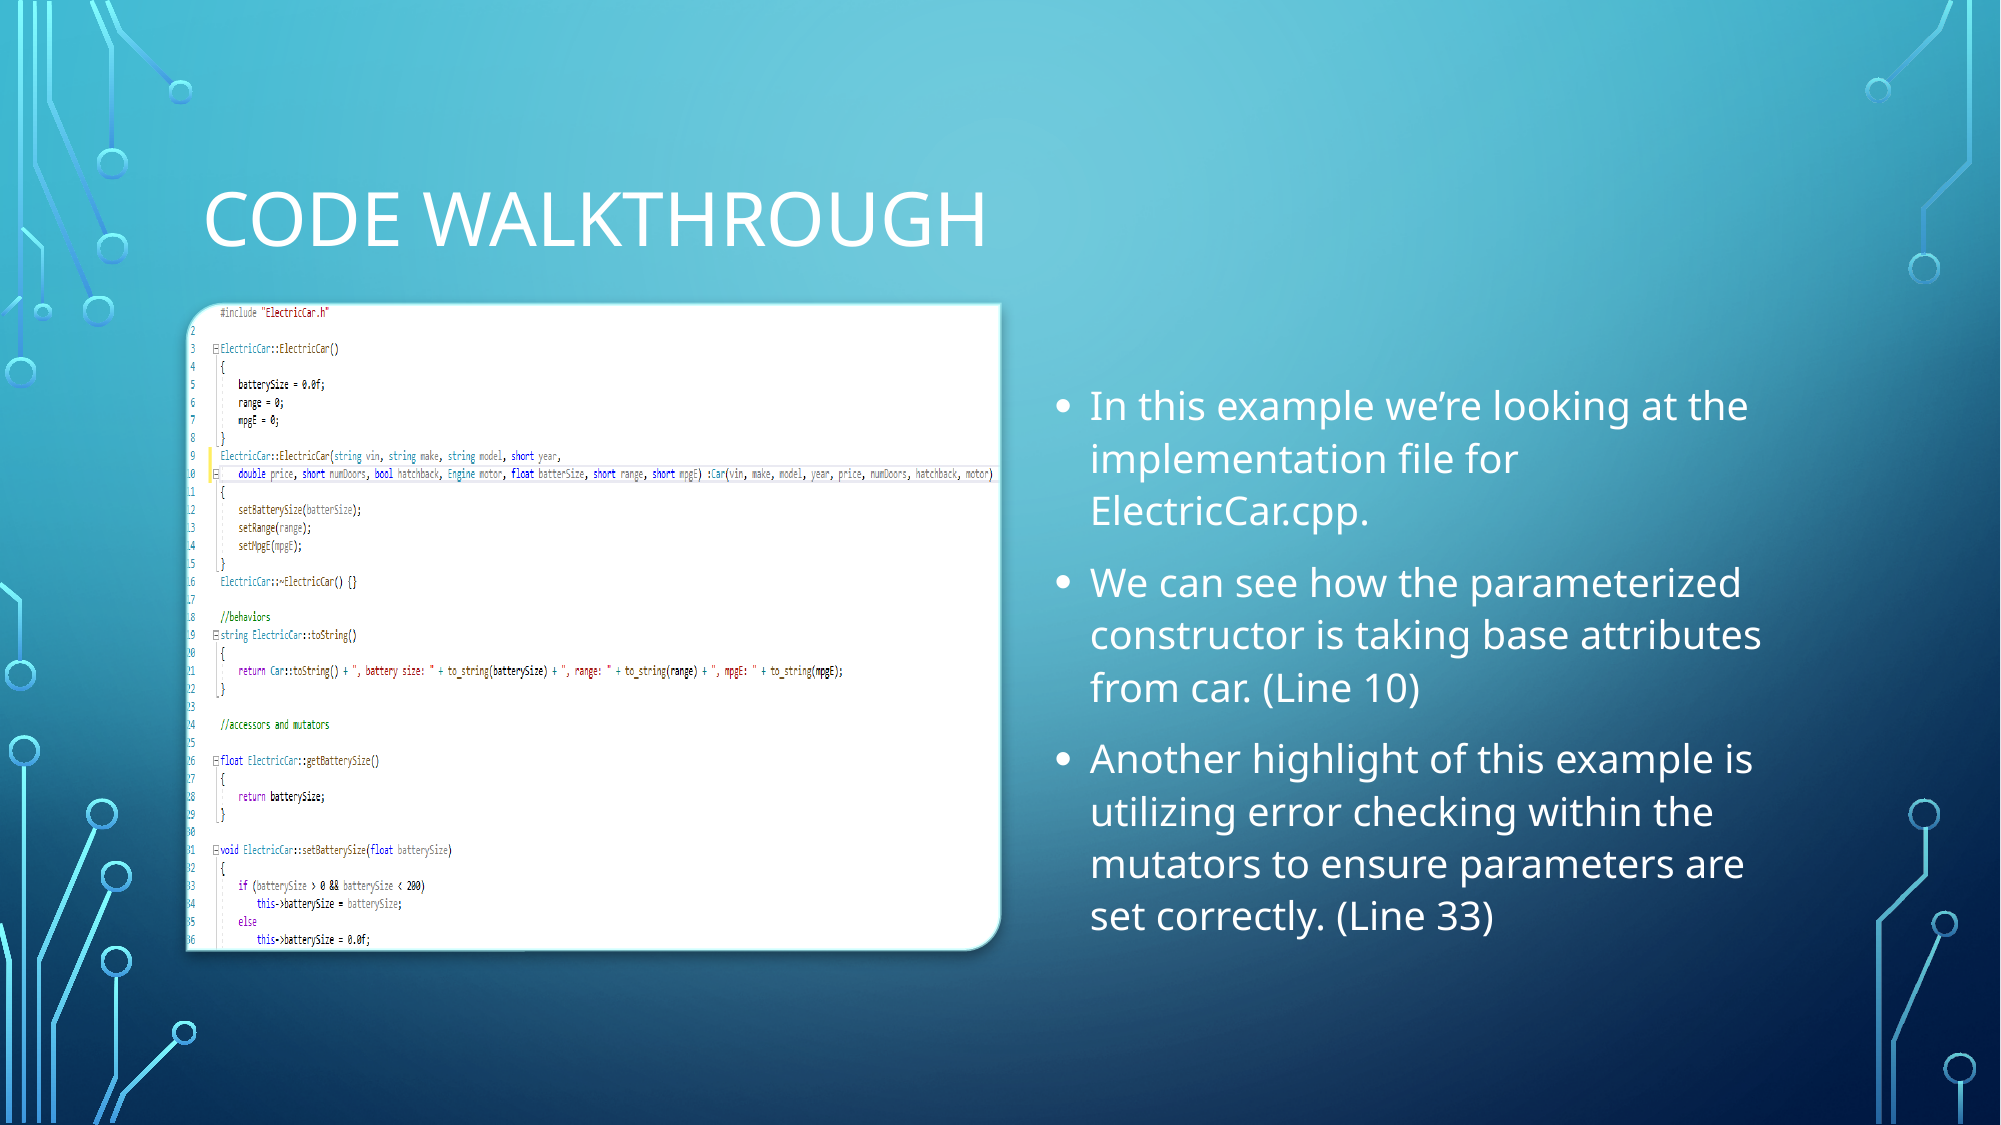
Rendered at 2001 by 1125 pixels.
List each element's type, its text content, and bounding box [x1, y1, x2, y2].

list In this example we’re looking at the implementation file for ElectricCar.cpp. We can see how the parameterized constructor is taking base attributes from car. (Line 10) Another highlight of this example is utilizing error checking within the mutators to ensure parameters are set correctly. (Line 33) [1039, 369, 1813, 950]
title Code Walkthrough [187, 101, 1813, 344]
picture [186, 303, 1001, 951]
